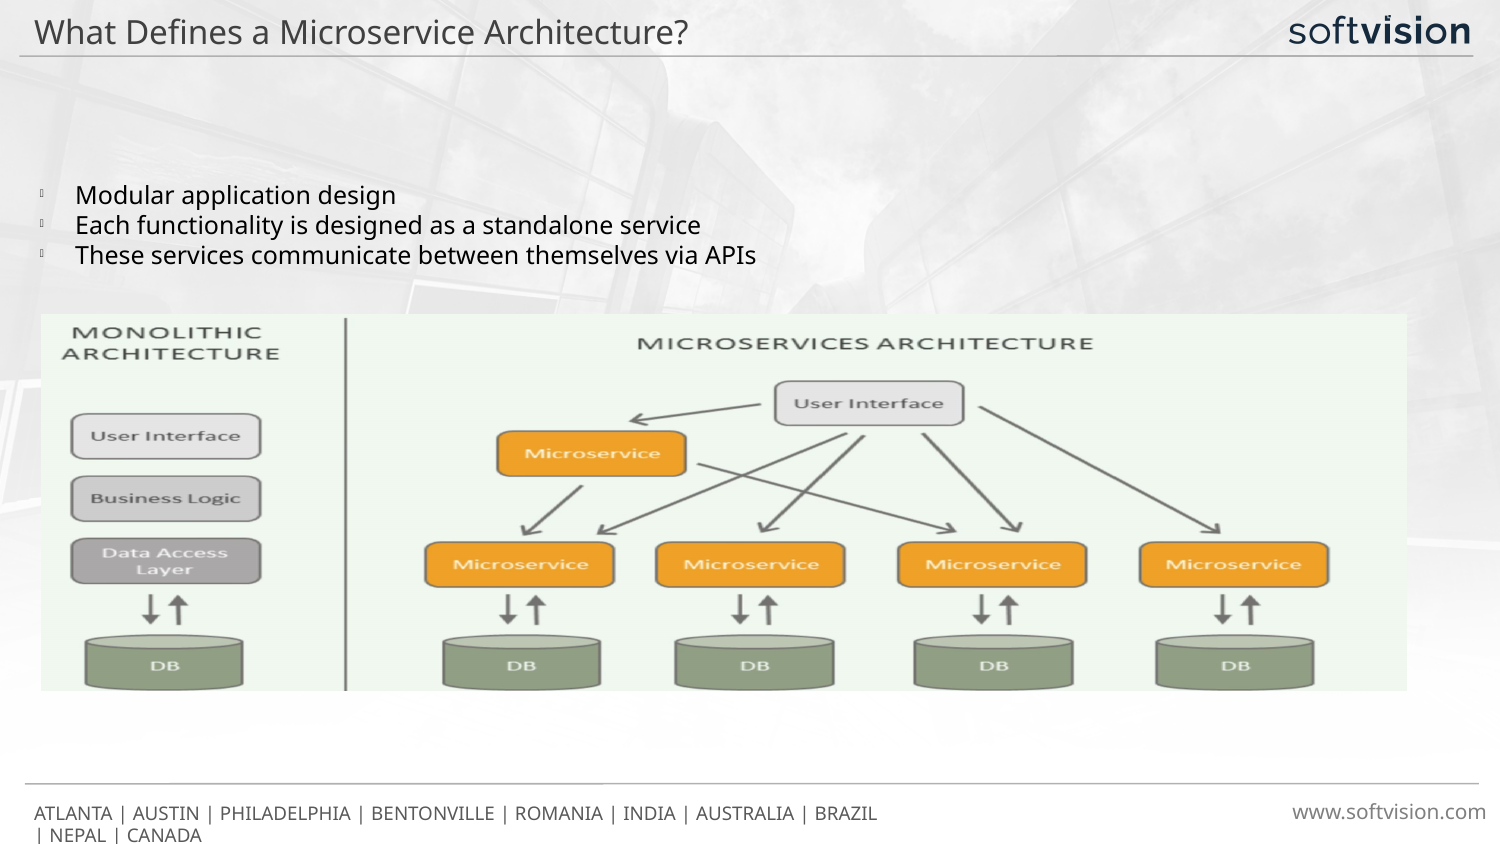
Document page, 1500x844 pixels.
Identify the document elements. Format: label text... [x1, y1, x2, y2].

picture [0, 0, 1500, 844]
text_box What Defines a Microservice Architecture? [19, 3, 870, 98]
text_box Modular application design Each functionality is designed as a standalone service These services communicate between themselves via APIs [24, 127, 564, 412]
text_box www.softvision.com [1277, 791, 1500, 832]
text_box ATLANTA | AUSTIN | PHILADELPHIA | BENTONVILLE | ROMANIA | INDIA | AUSTRALIA | BRAZIL | NEPAL | CANADA [19, 793, 899, 844]
chart [569, 82, 1500, 750]
